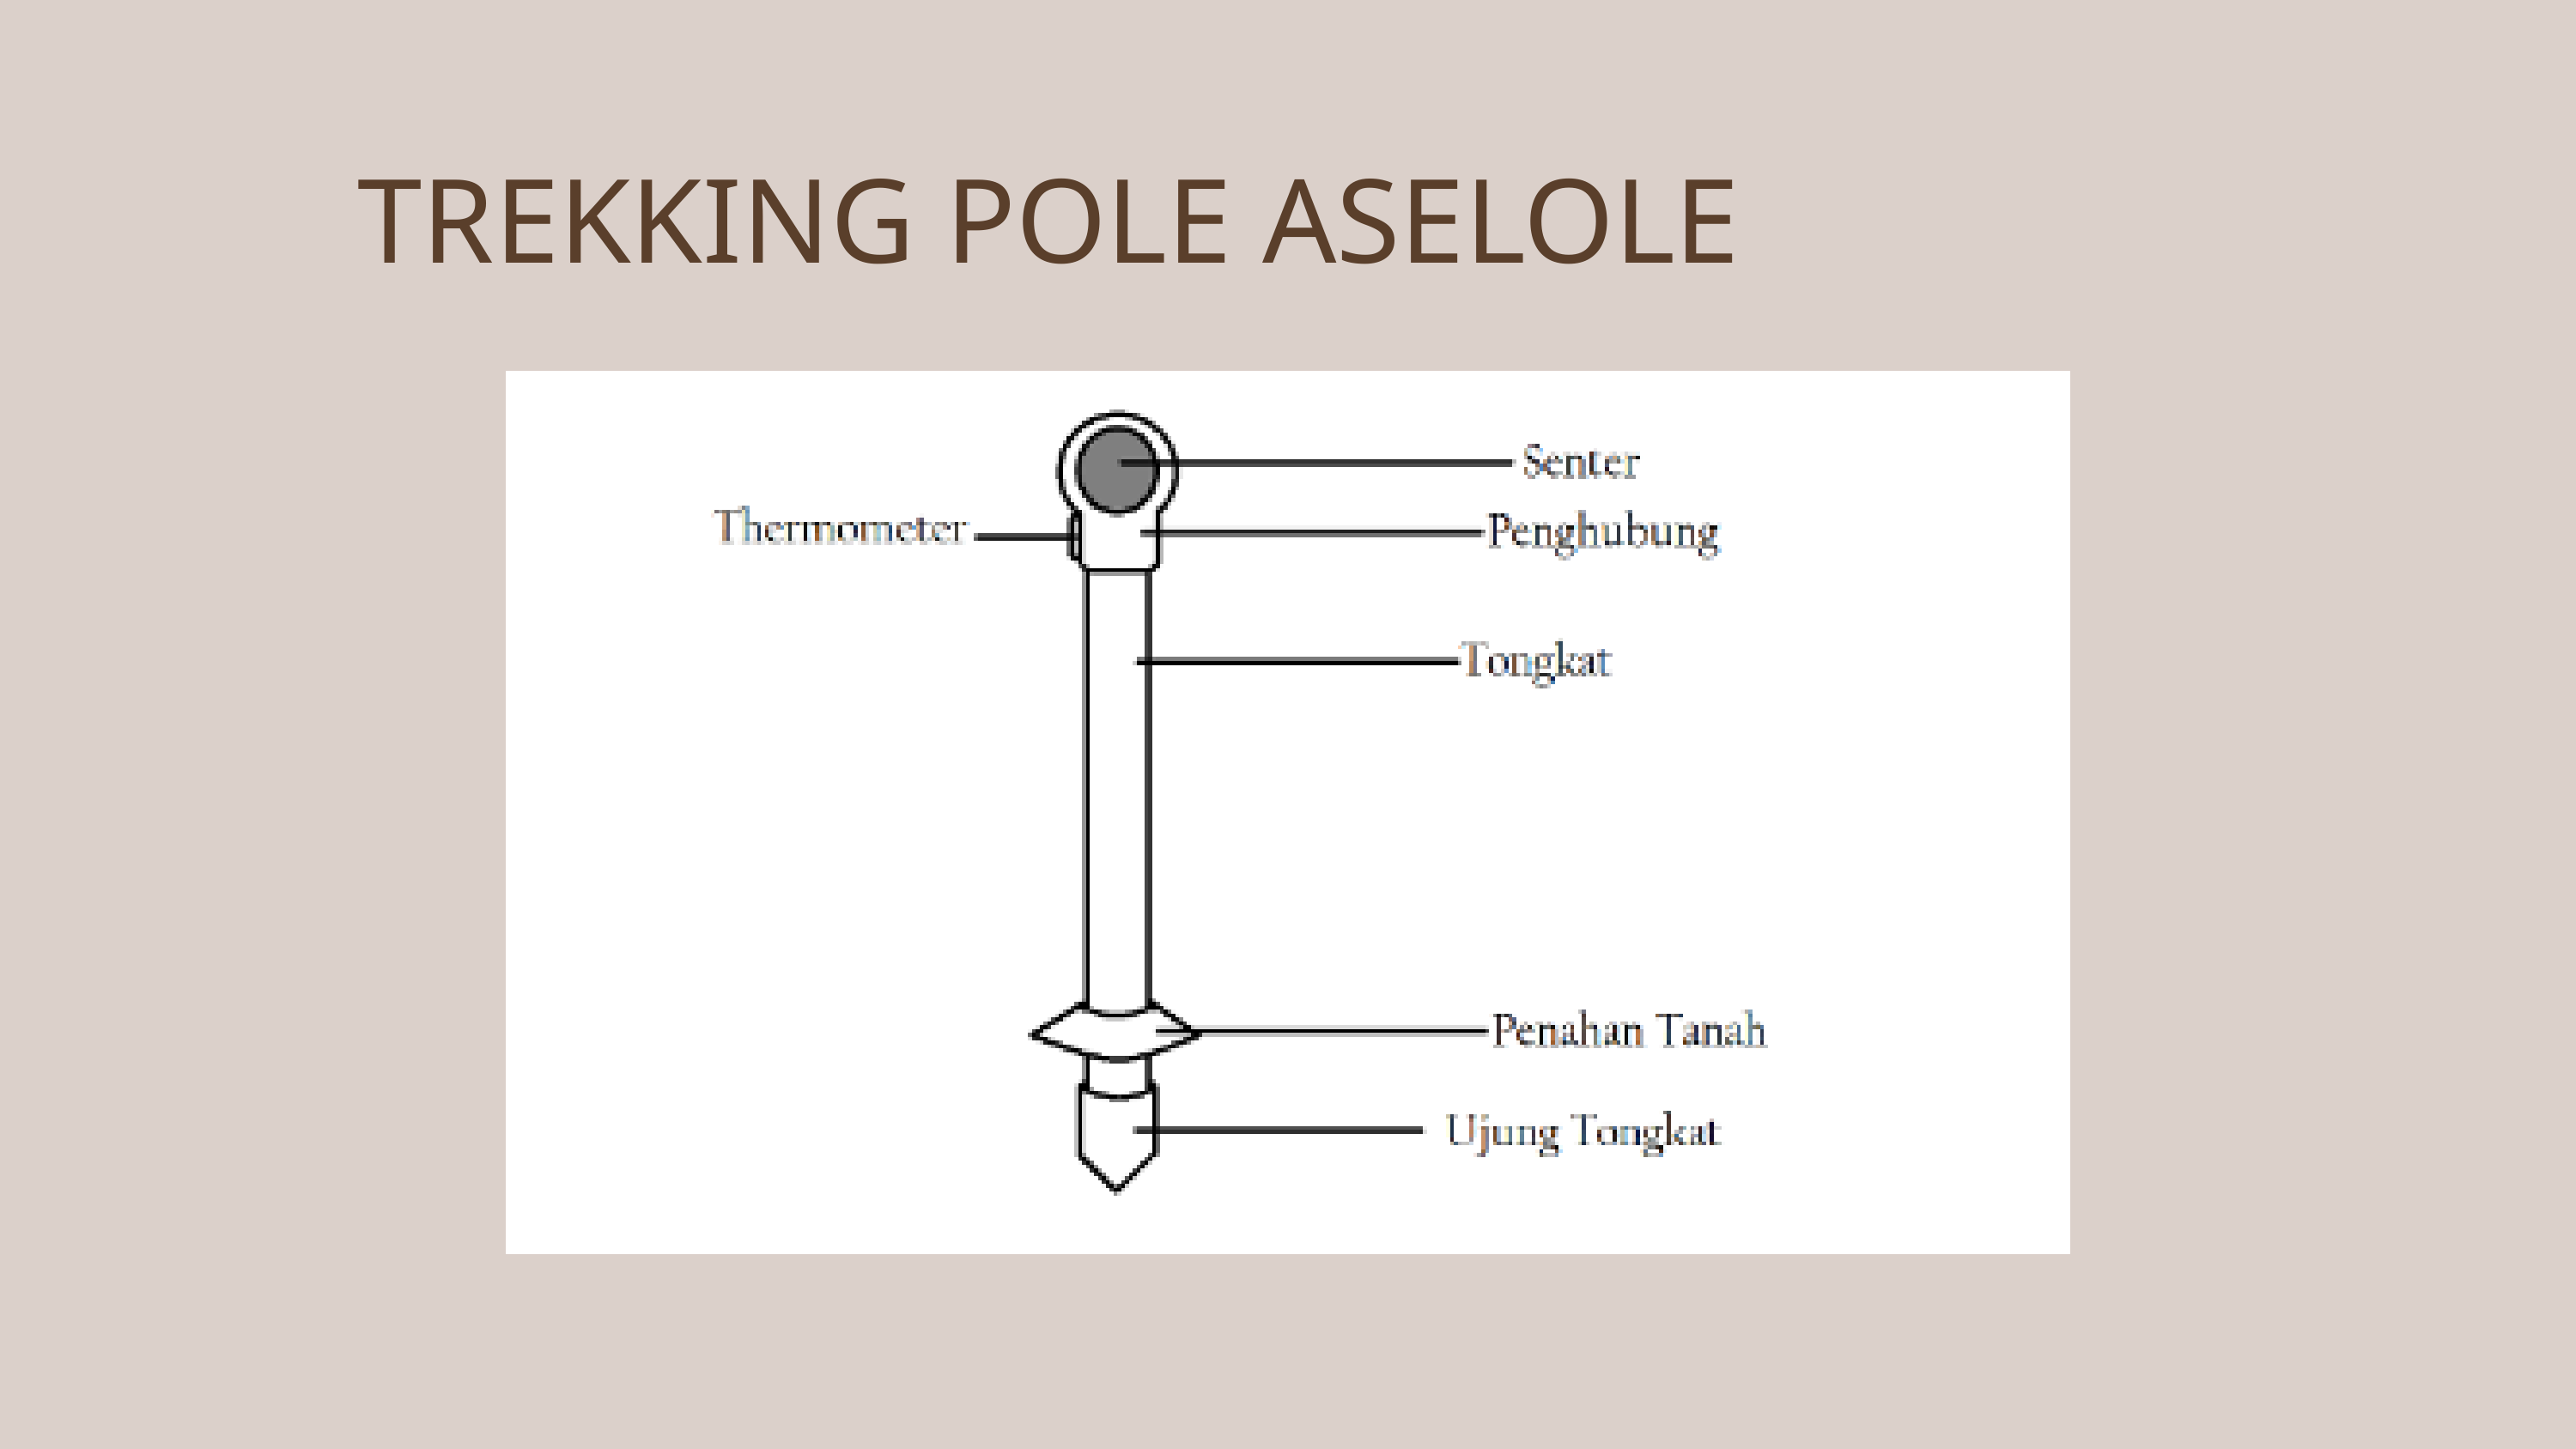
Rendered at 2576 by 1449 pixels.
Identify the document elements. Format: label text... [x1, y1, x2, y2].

text_box TREKKING POLE ASELOLE [357, 135, 2576, 287]
picture [505, 371, 2071, 1255]
